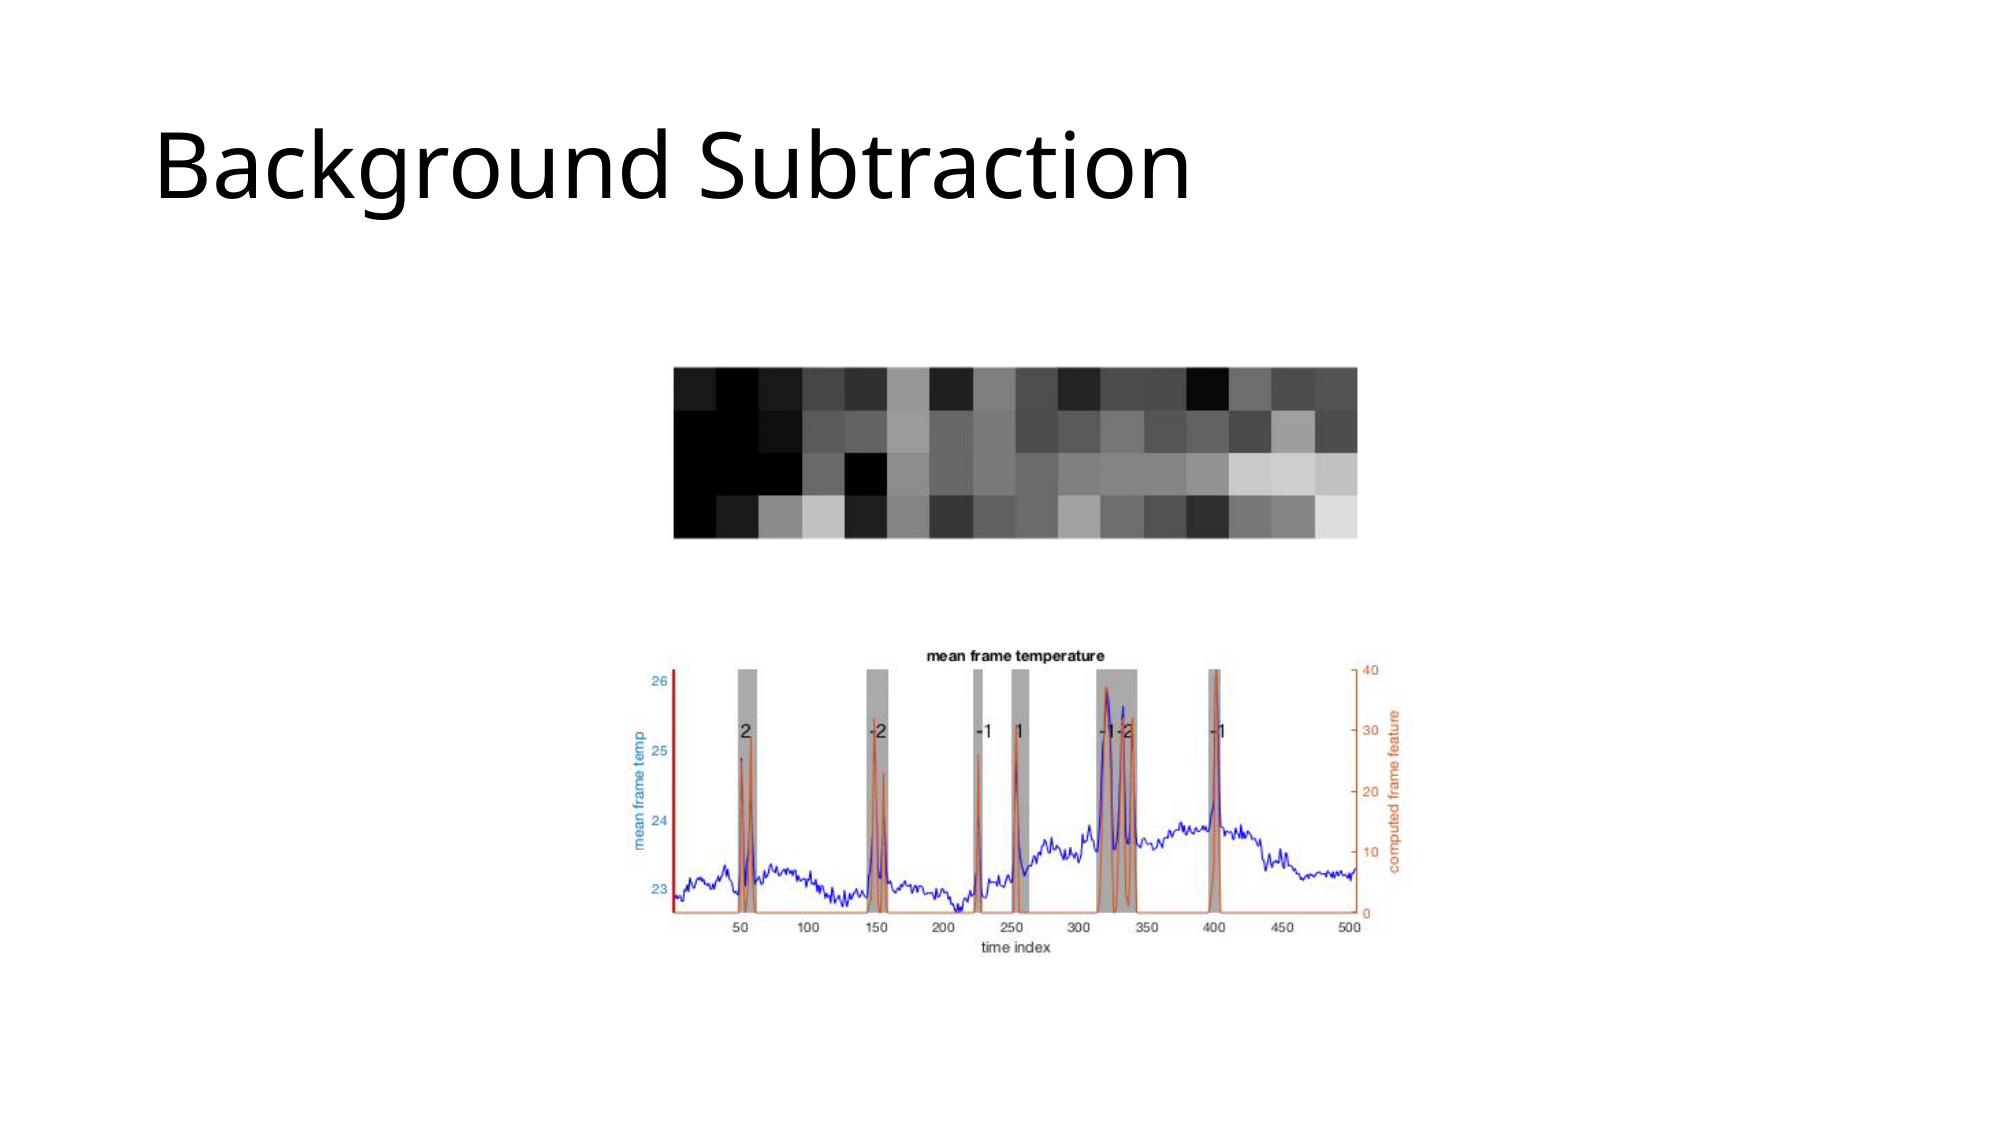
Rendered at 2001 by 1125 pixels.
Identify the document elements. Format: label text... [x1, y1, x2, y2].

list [558, 277, 1442, 992]
title Background Subtraction [137, 59, 1863, 278]
